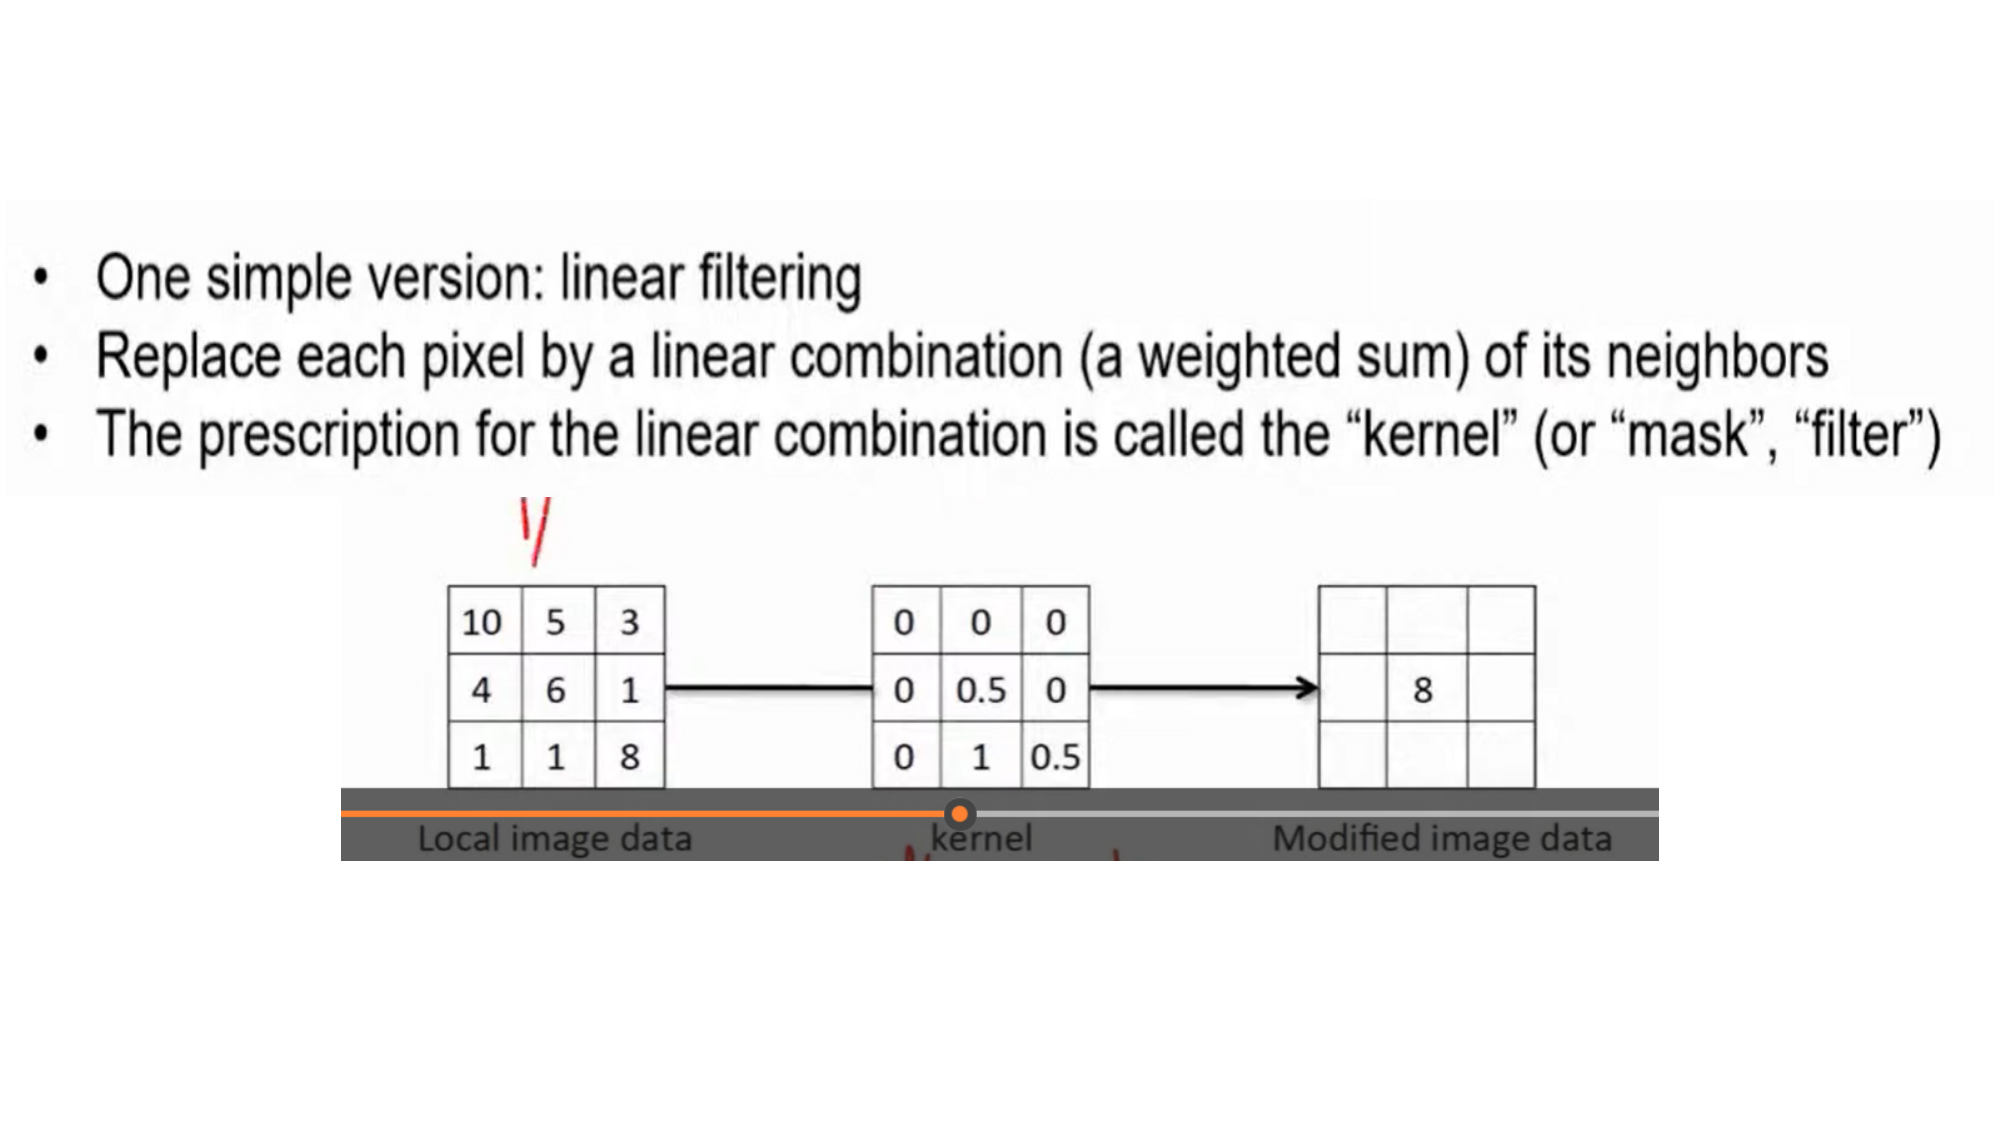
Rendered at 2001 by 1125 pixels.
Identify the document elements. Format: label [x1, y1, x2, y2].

list [341, 497, 1659, 861]
picture [5, 199, 1995, 497]
